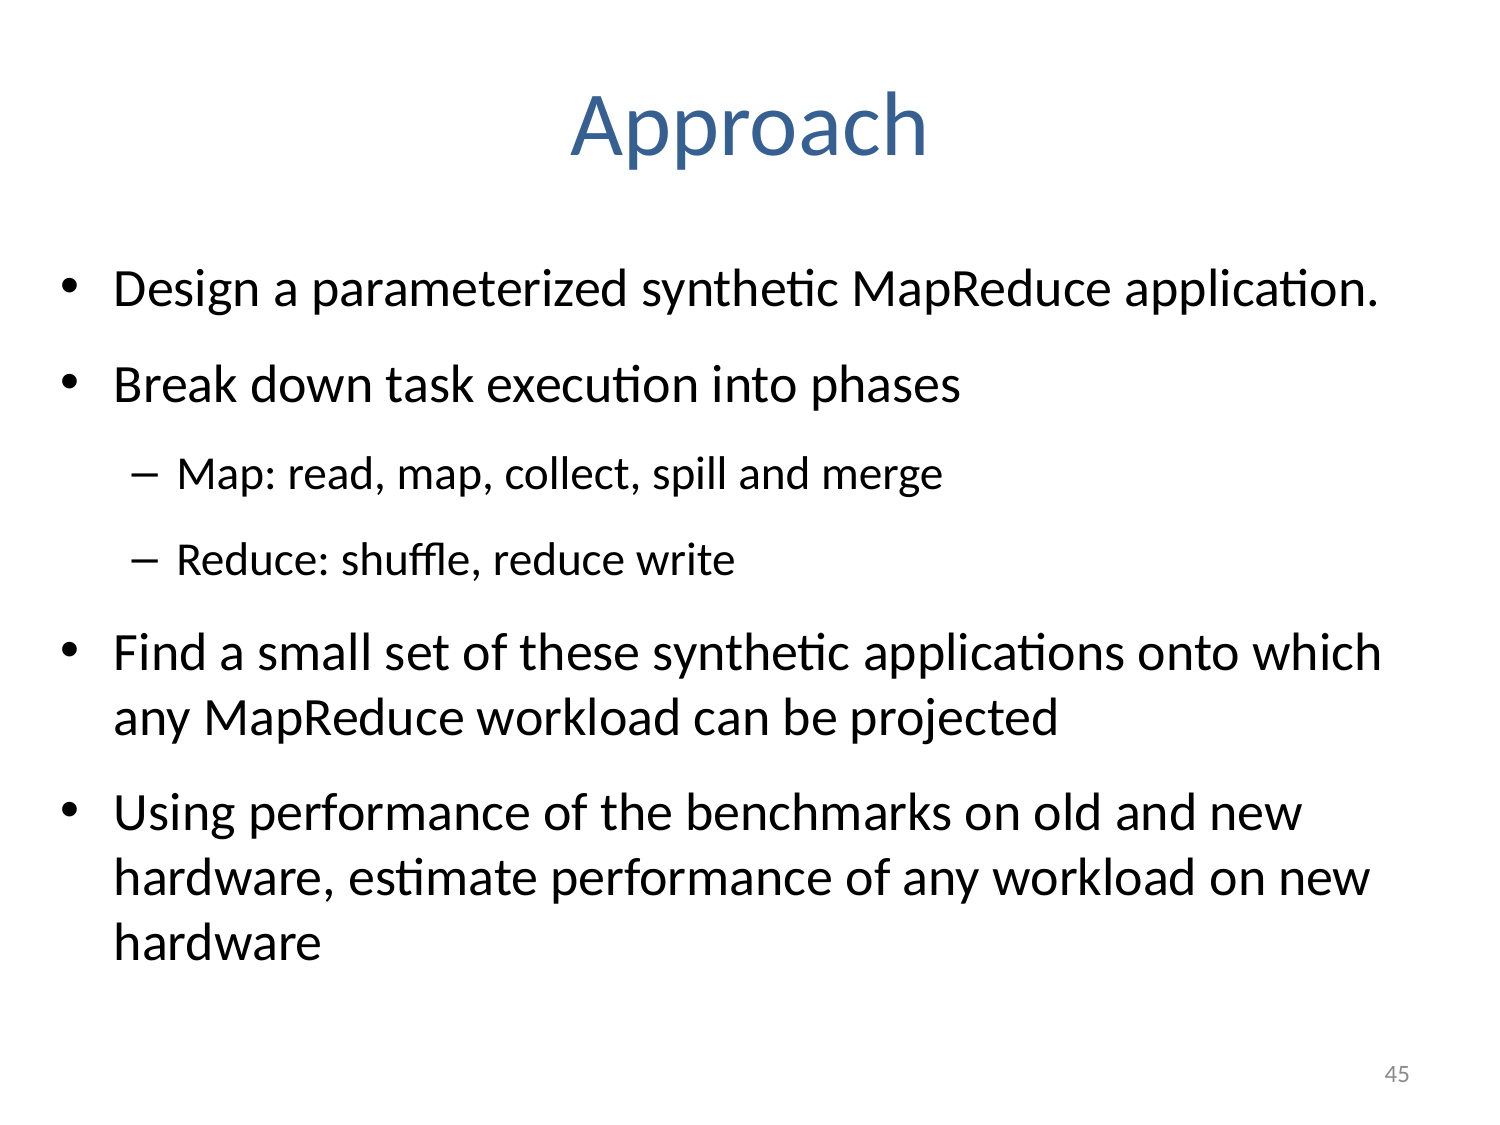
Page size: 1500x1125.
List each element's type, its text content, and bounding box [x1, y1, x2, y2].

list Design a parameterized synthetic MapReduce application. Break down task execution into phases Map: read, map, collect, spill and merge Reduce: shuffle, reduce write Find a small set of these synthetic applications onto which any MapReduce workload can be projected Using performance of the benchmarks on old and new hardware, estimate performance of any workload on new hardware [45, 244, 1471, 988]
title Approach [75, 45, 1425, 193]
slide_number 45 [1074, 1042, 1425, 1103]
